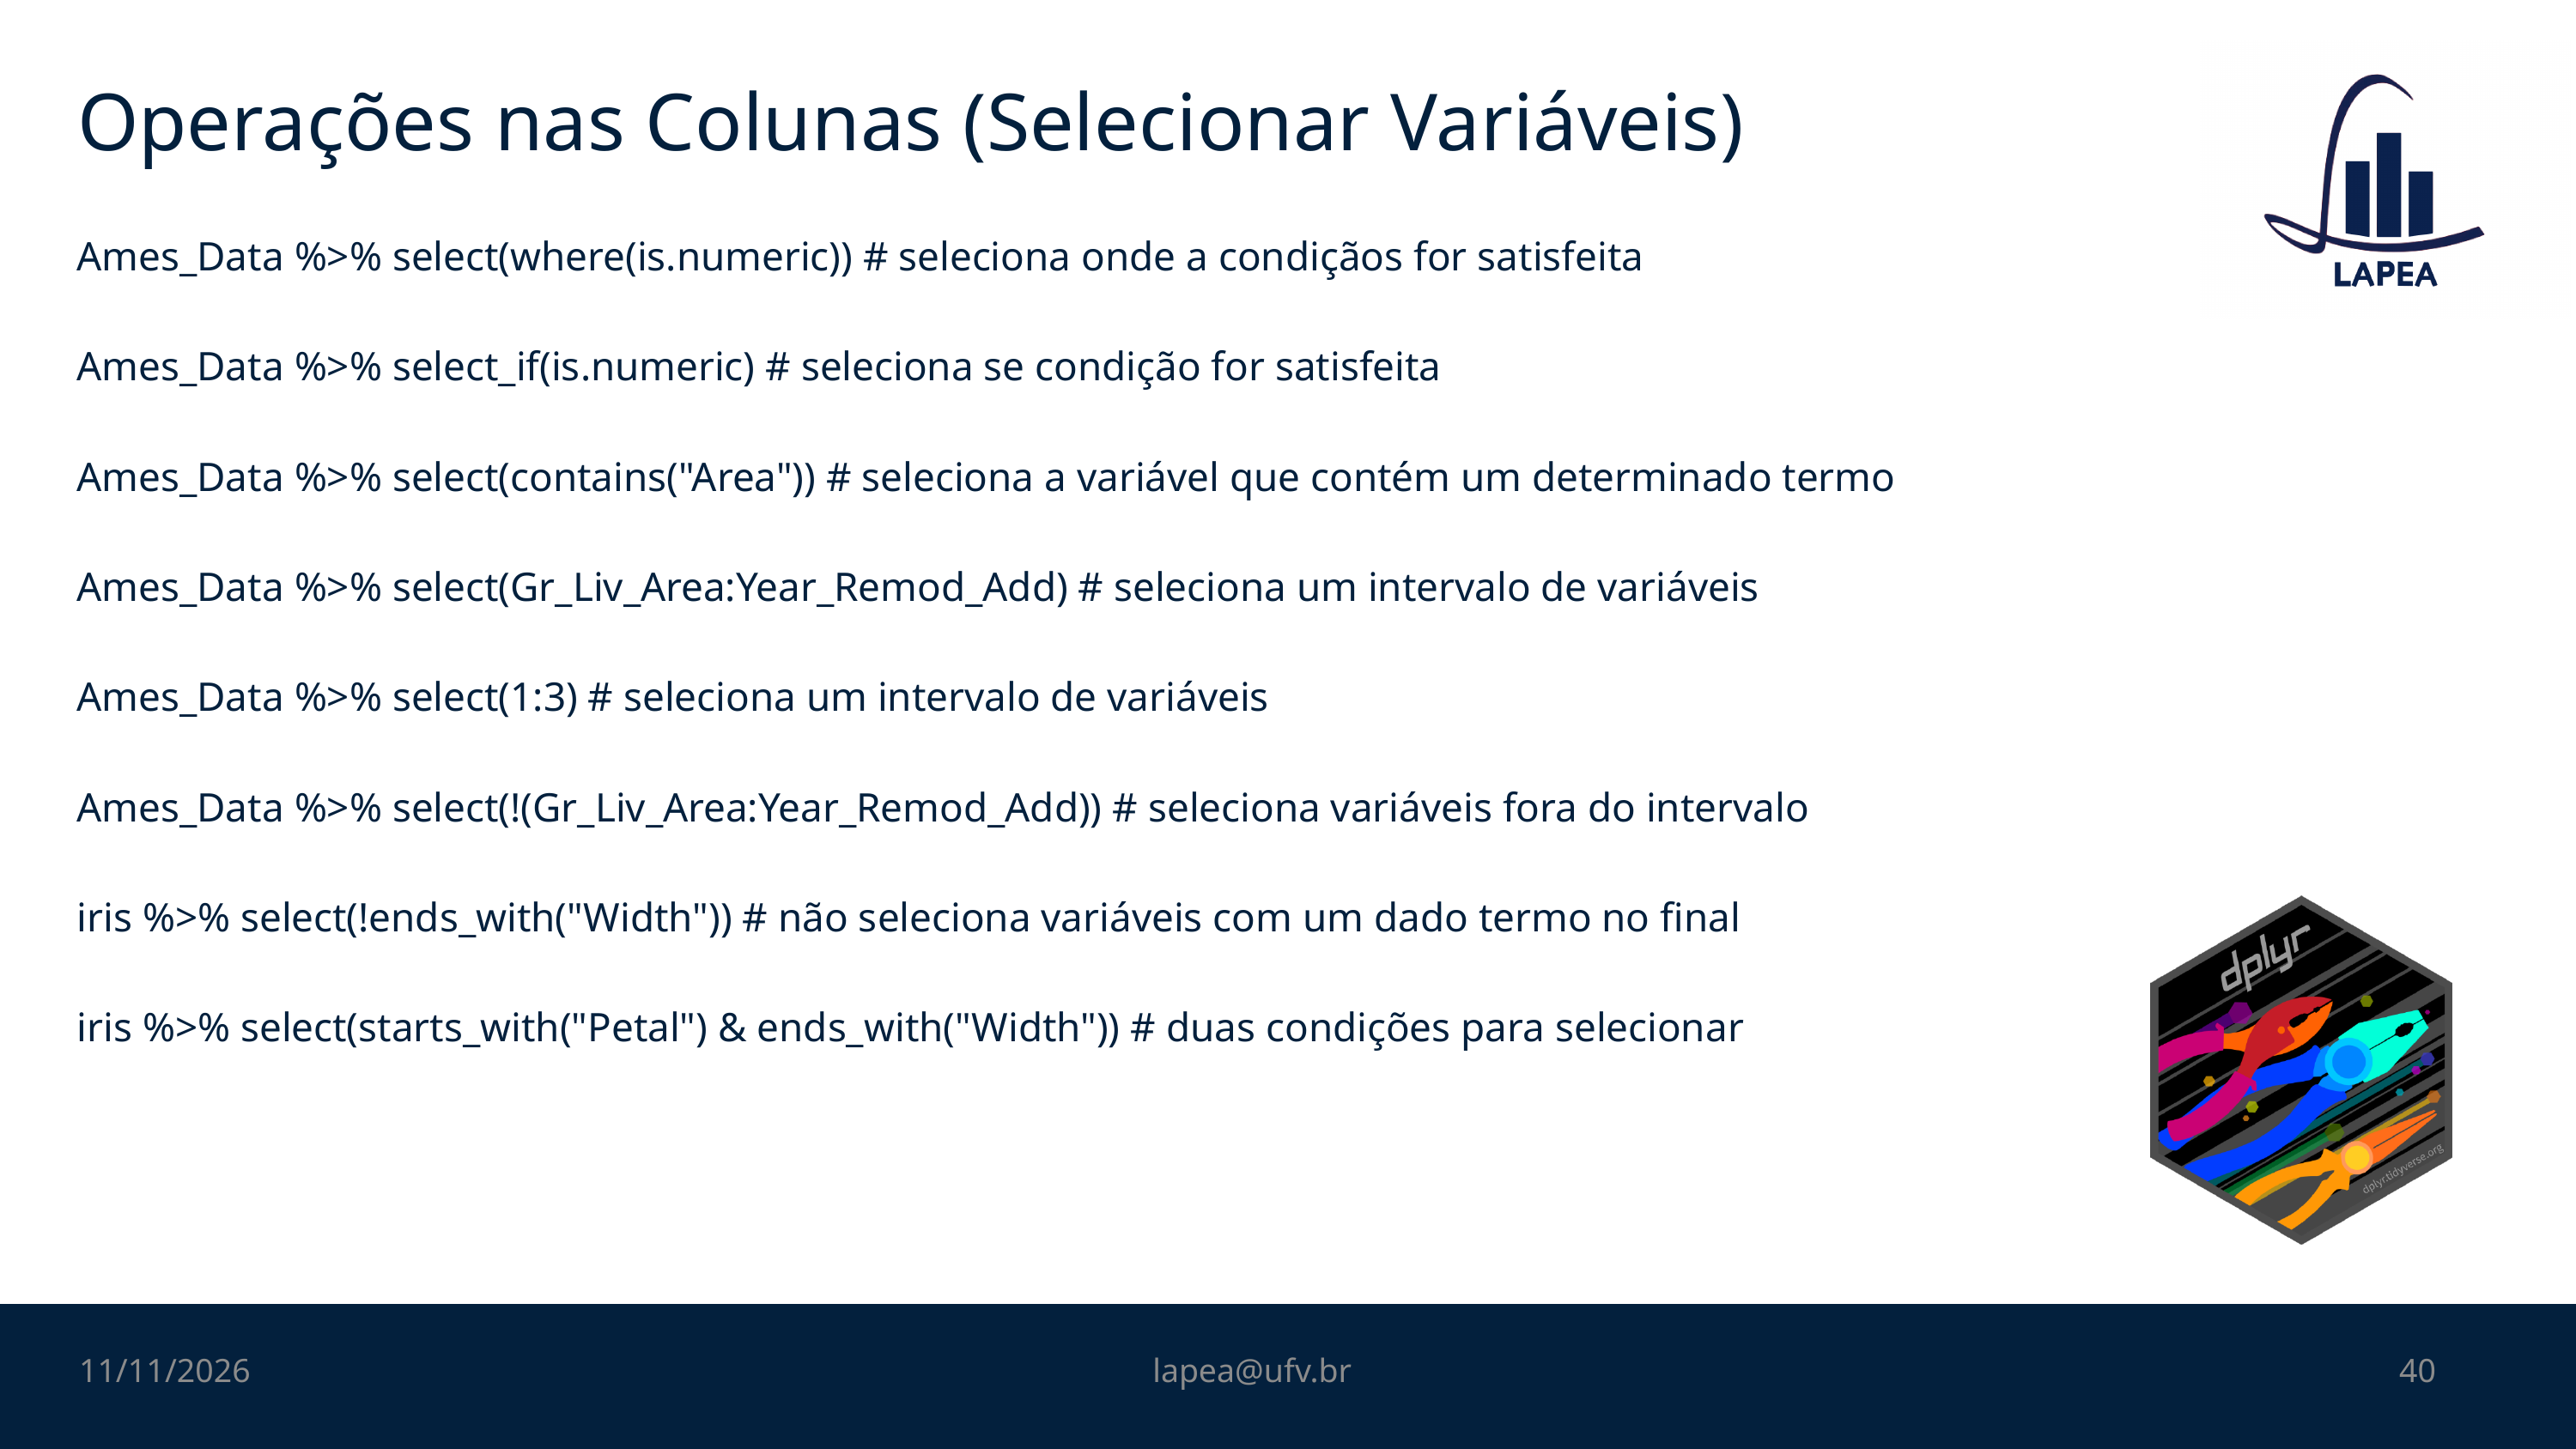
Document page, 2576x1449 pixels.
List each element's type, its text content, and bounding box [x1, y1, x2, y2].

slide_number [66, 1346, 368, 1398]
footer lapea@ufv.br [410, 1346, 2095, 1398]
list Ames_Data %>% select(where(is.numeric)) # seleciona onde a condiçãos for satisfeita Ames_Data %>% select_if(is.numeric) # seleciona se condição for satisfeita Ames_Data %>% select(contains("Area")) # seleciona a variável que contém um determinado termo Ames_Data %>% select(Gr_Liv_Area:Year_Remod_Add) # seleciona um intervalo de variáveis Ames_Data %>% select(1:3) # seleciona um intervalo de variáveis Ames_Data %>% select(!(Gr_Liv_Area:Year_Remod_Add)) # seleciona variáveis fora do intervalo iris %>% select(!ends_with("Width")) # não seleciona variáveis com um dado termo no final iris %>% select(starts_with("Petal") & ends_with("Width")) # duas condições para selecionar [64, 225, 2190, 1279]
slide_number 40 [2148, 1346, 2450, 1398]
picture [2200, 40, 2571, 318]
title Operações nas Colunas (Selecionar Variáveis) [64, 39, 2190, 200]
picture [2150, 895, 2453, 1245]
